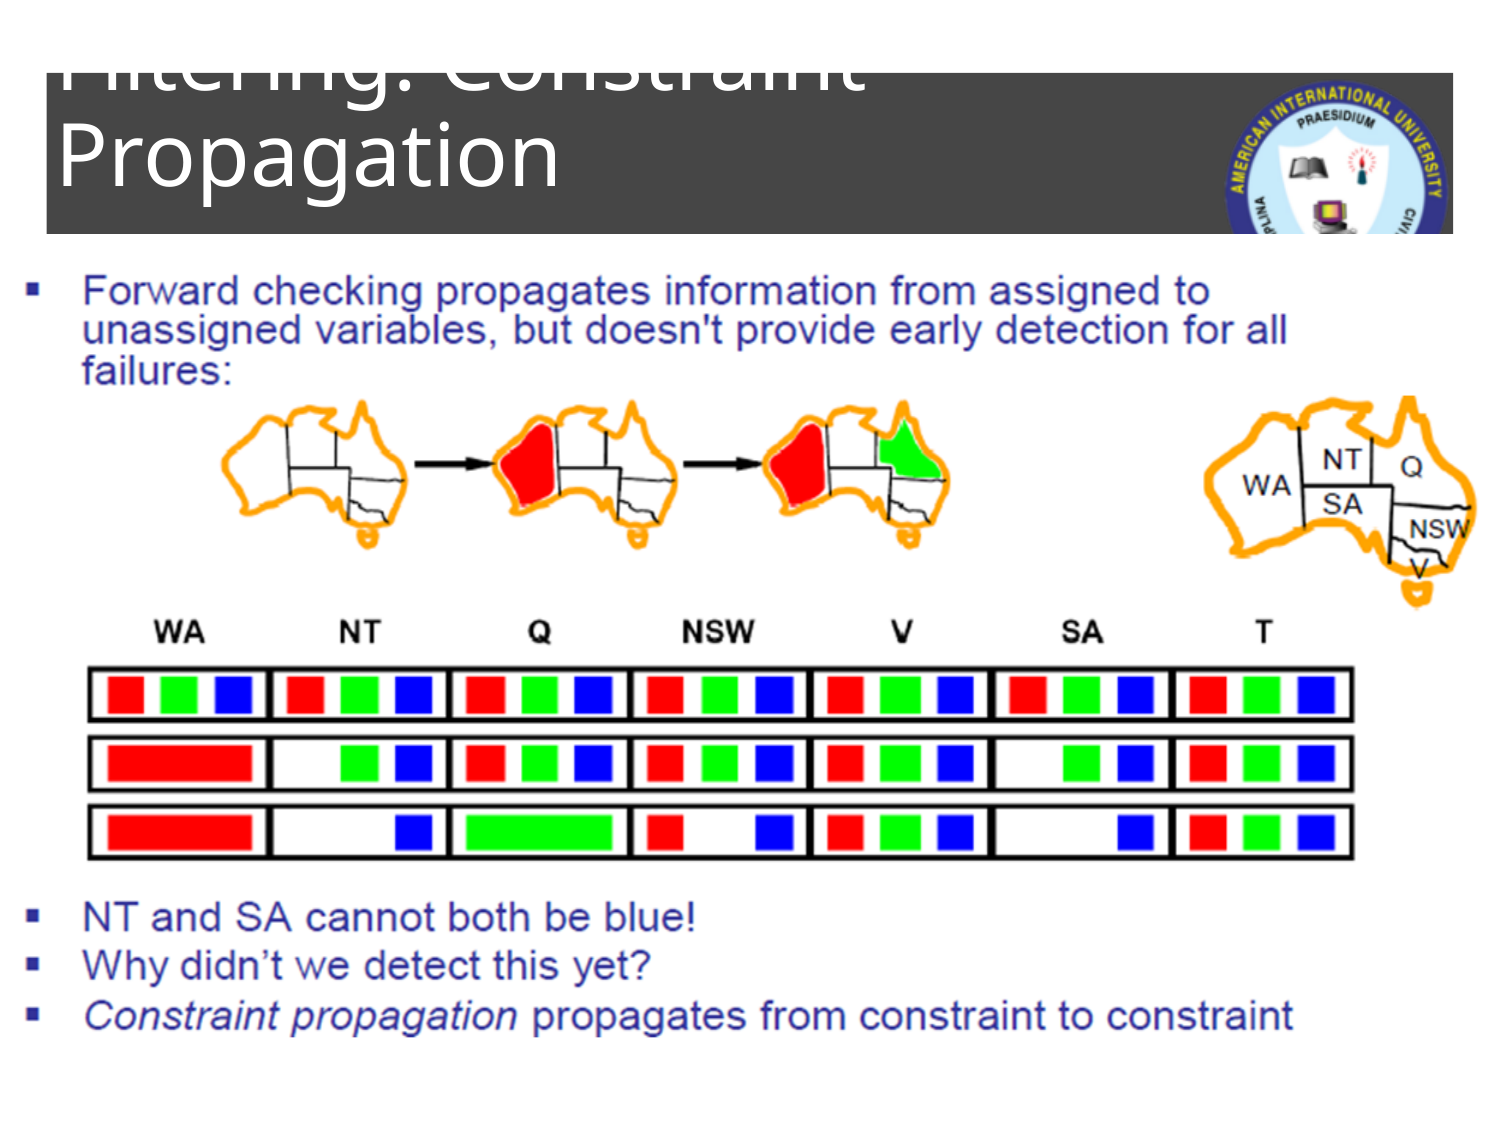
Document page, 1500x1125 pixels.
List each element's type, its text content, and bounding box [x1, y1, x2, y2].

picture [0, 75, 1500, 1089]
title Filtering: Constraint Propagation [40, 95, 1322, 212]
